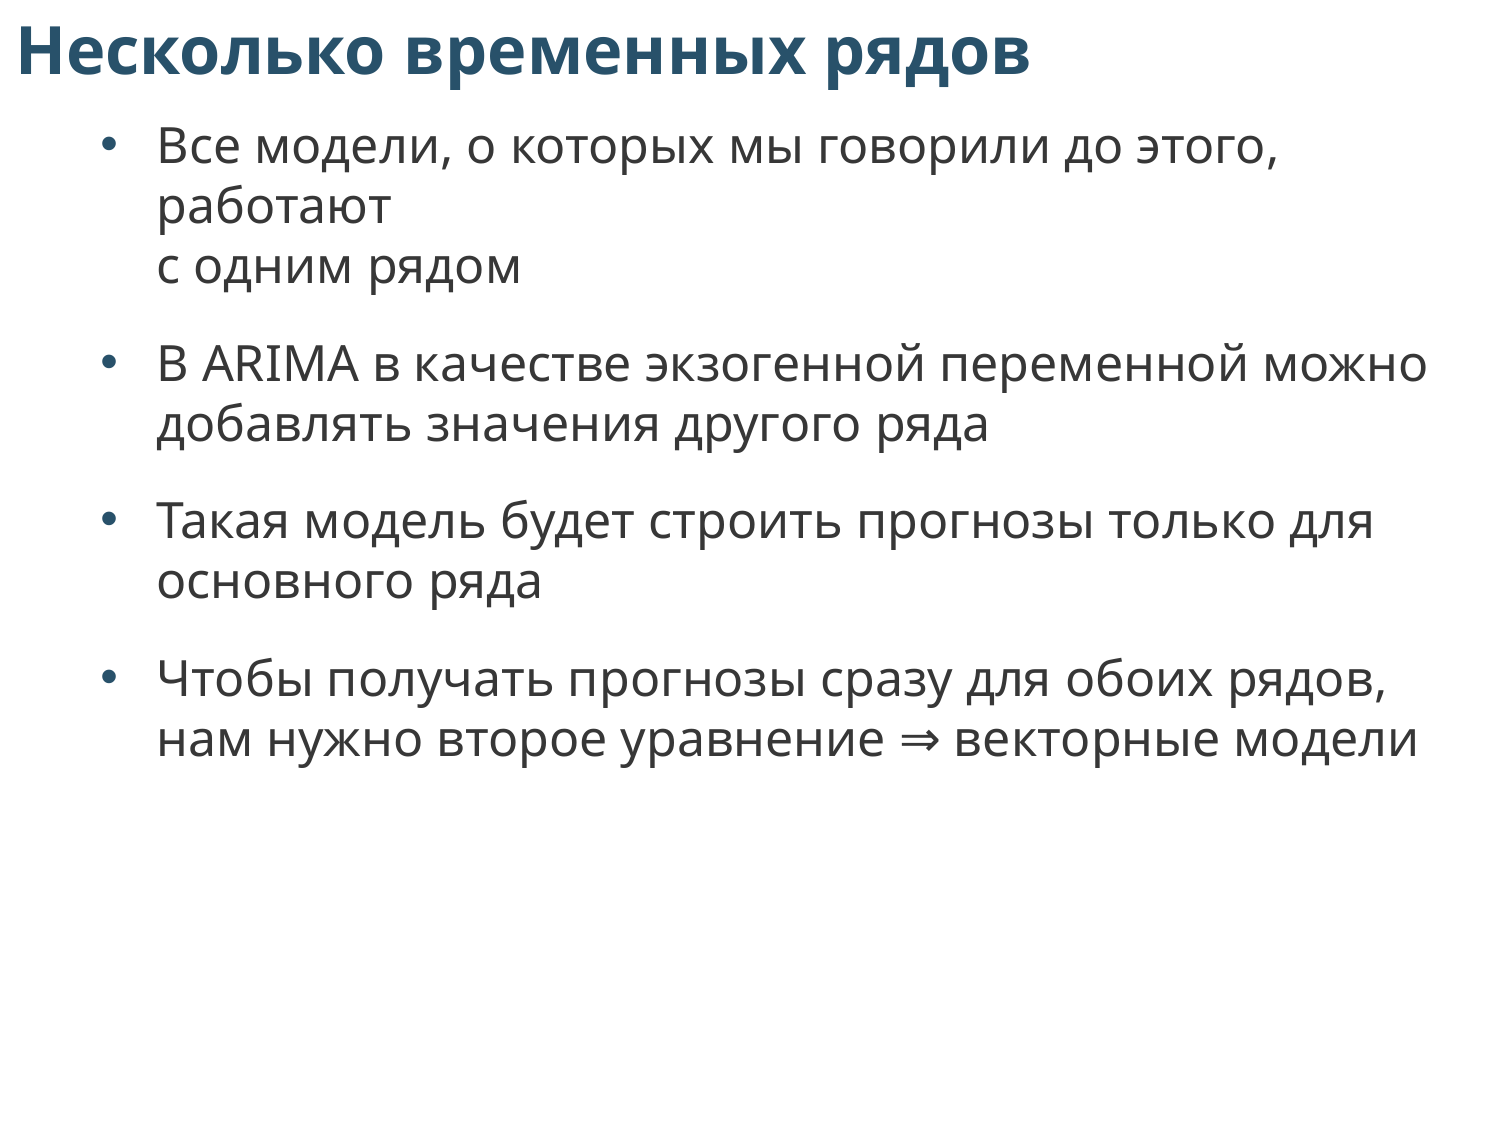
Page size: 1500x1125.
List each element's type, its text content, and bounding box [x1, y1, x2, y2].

text_box Несколько временных рядов [0, 0, 1500, 96]
text_box Все модели, о которых мы говорили до этого, работают с одним рядом В ARIMA в качестве экзогенной переменной можно добавлять значения другого ряда Такая модель будет строить прогнозы только для основного ряда Чтобы получать прогнозы сразу для обоих рядов, нам нужно второе уравнение ⇒ векторные модели [100, 113, 1459, 787]
